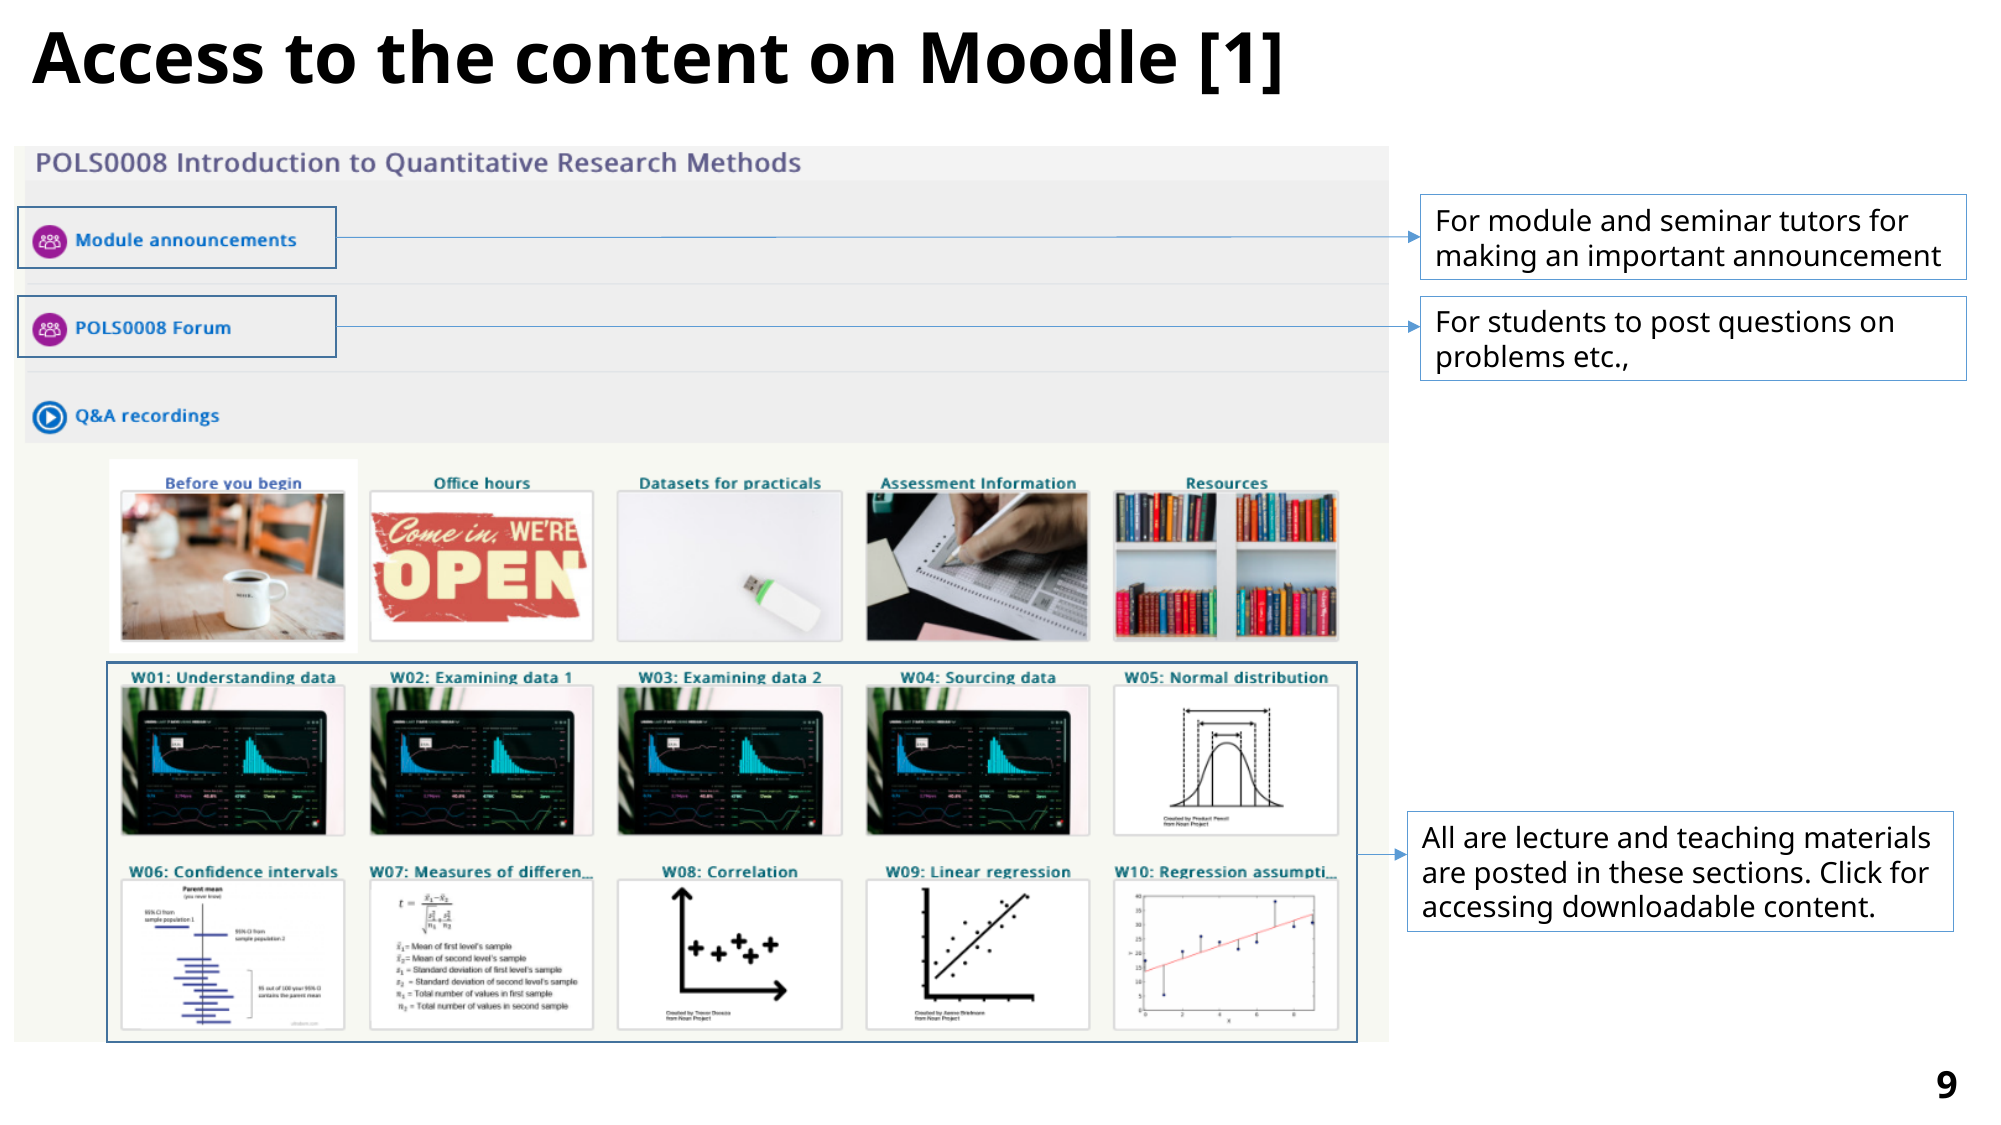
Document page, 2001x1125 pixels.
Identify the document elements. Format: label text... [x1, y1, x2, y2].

text_box All are lecture and teaching materials are posted in these sections. Click for accessing downloadable content. [1407, 811, 1954, 932]
text_box For students to post questions on problems etc., [1420, 296, 1967, 381]
text_box 9 [1911, 1051, 1983, 1122]
text_box Access to the content on Moodle [1] [17, 15, 1527, 130]
picture [13, 146, 1389, 1043]
text_box For module and seminar tutors for making an important announcement [1420, 194, 1967, 280]
